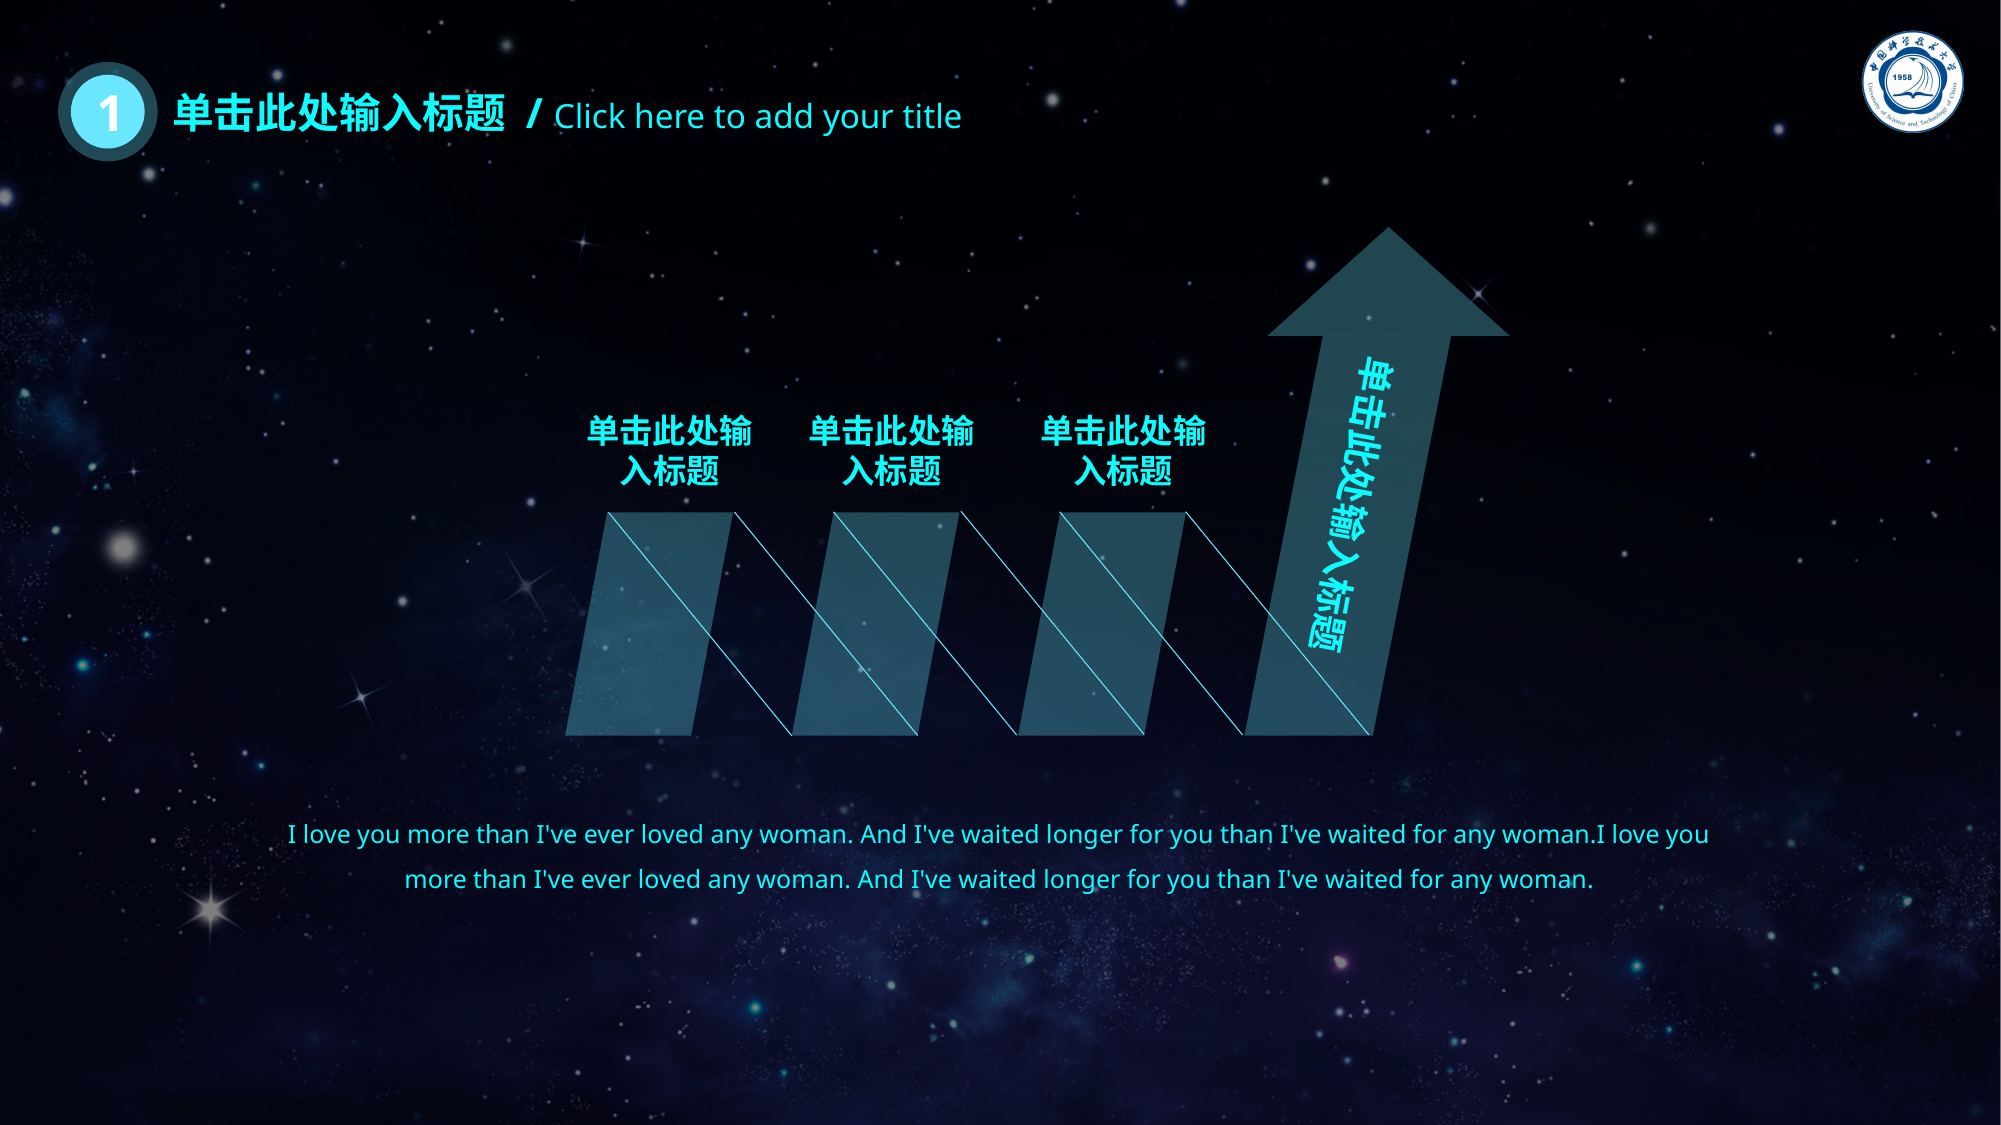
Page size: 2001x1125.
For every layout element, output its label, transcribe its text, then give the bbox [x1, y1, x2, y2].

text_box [833, 511, 1059, 736]
text_box [563, 511, 734, 737]
text_box 单击此处输入标题 / Click here to add your title [158, 78, 1017, 144]
picture [0, 0, 2001, 1125]
text_box 单击此处输入标题 [791, 404, 992, 496]
text_box 单击此处输入标题 [1323, 293, 1419, 572]
text_box [1243, 337, 1453, 737]
text_box [1264, 225, 1513, 337]
text_box 单击此处输入标题 [1018, 404, 1229, 496]
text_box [608, 512, 833, 736]
text_box 单击此处输入标题 [565, 404, 775, 497]
text_box I love you more than I've ever loved any woman. And I've waited longer for you than I've waited for any woman.I love you more than I've ever loved any woman. And I've waited longer for you than I've waited for any woman. [265, 797, 1735, 899]
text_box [58, 61, 158, 162]
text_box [1059, 511, 1369, 736]
